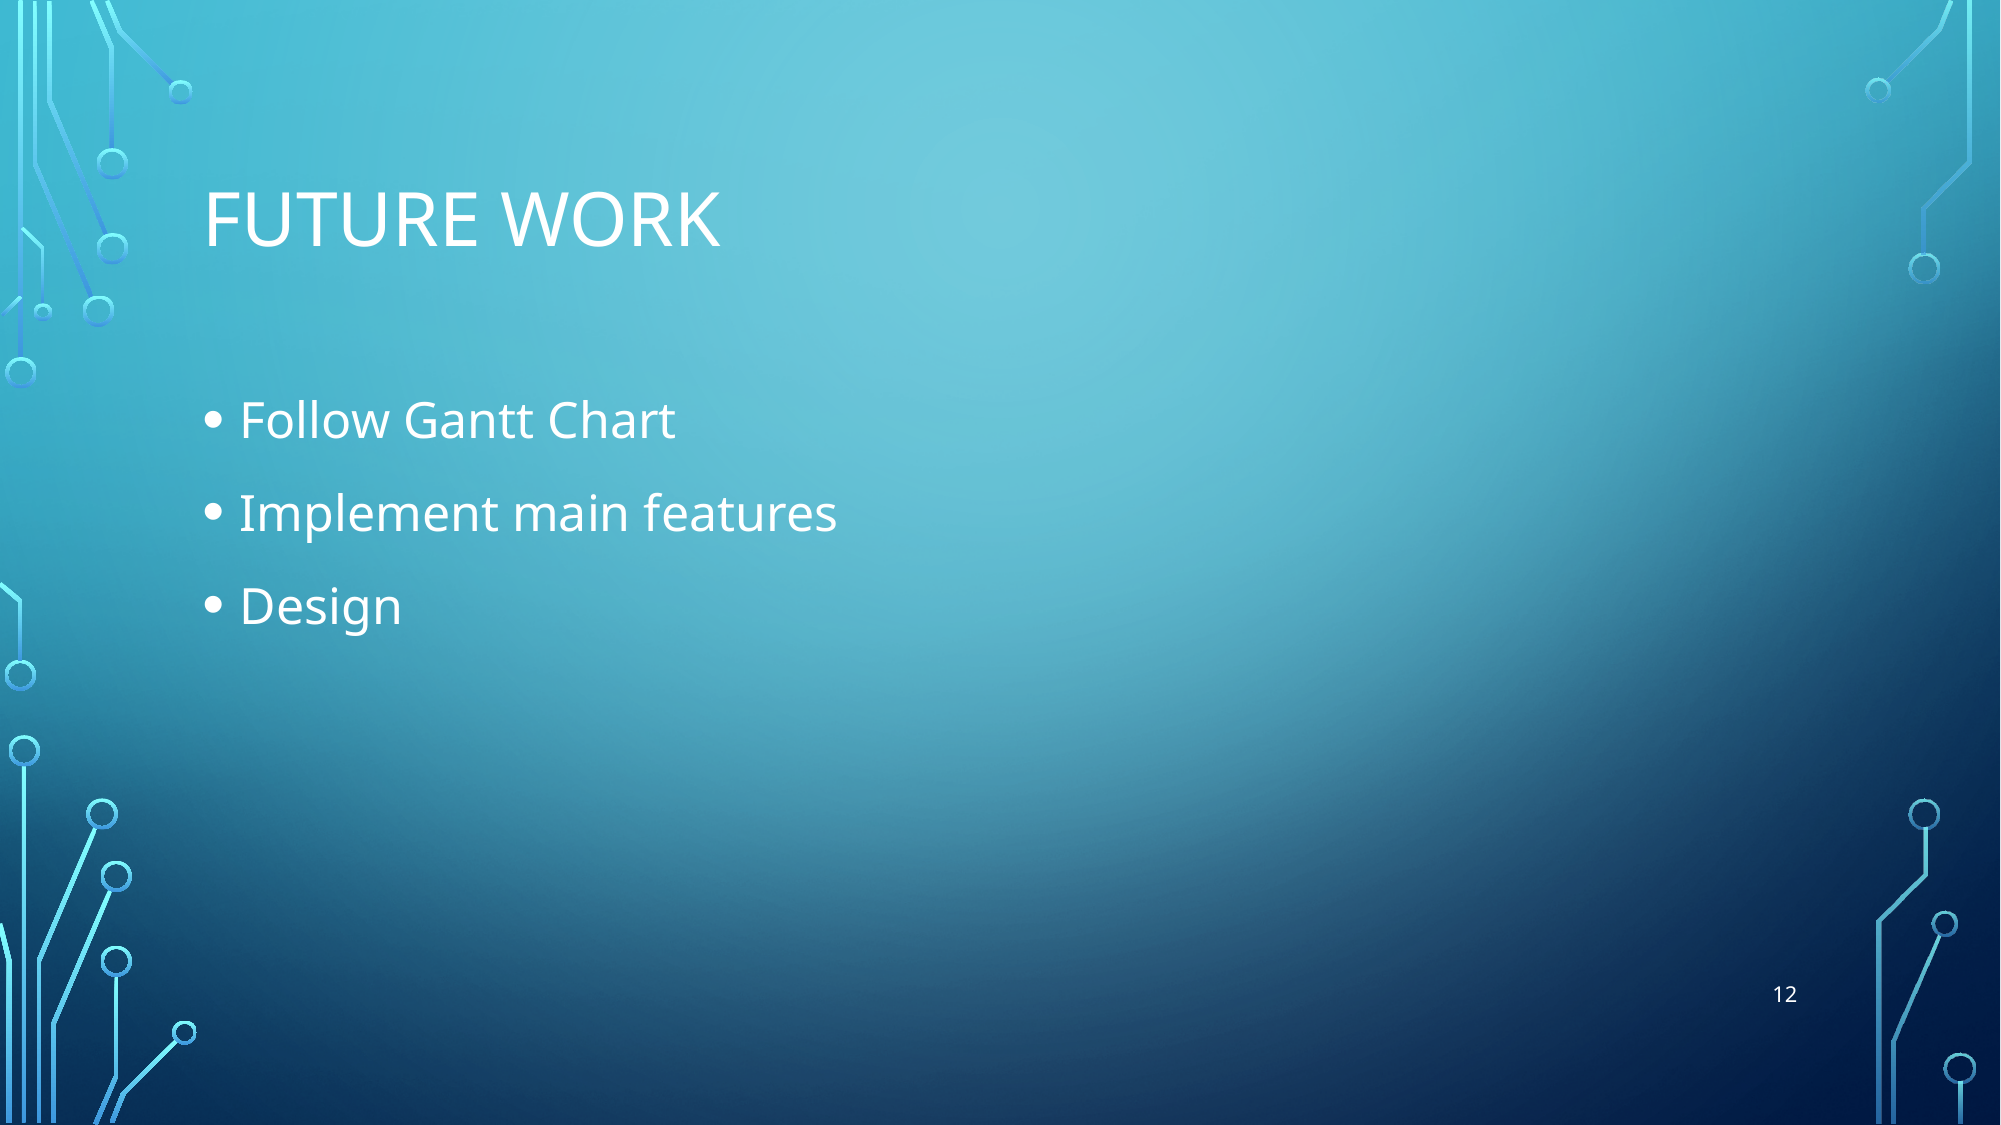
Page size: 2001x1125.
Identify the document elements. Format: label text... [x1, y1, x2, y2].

slide_number 12 [1685, 965, 1813, 1025]
title Future work [187, 101, 1813, 344]
list Follow Gantt Chart Implement main features Design [187, 369, 1813, 950]
